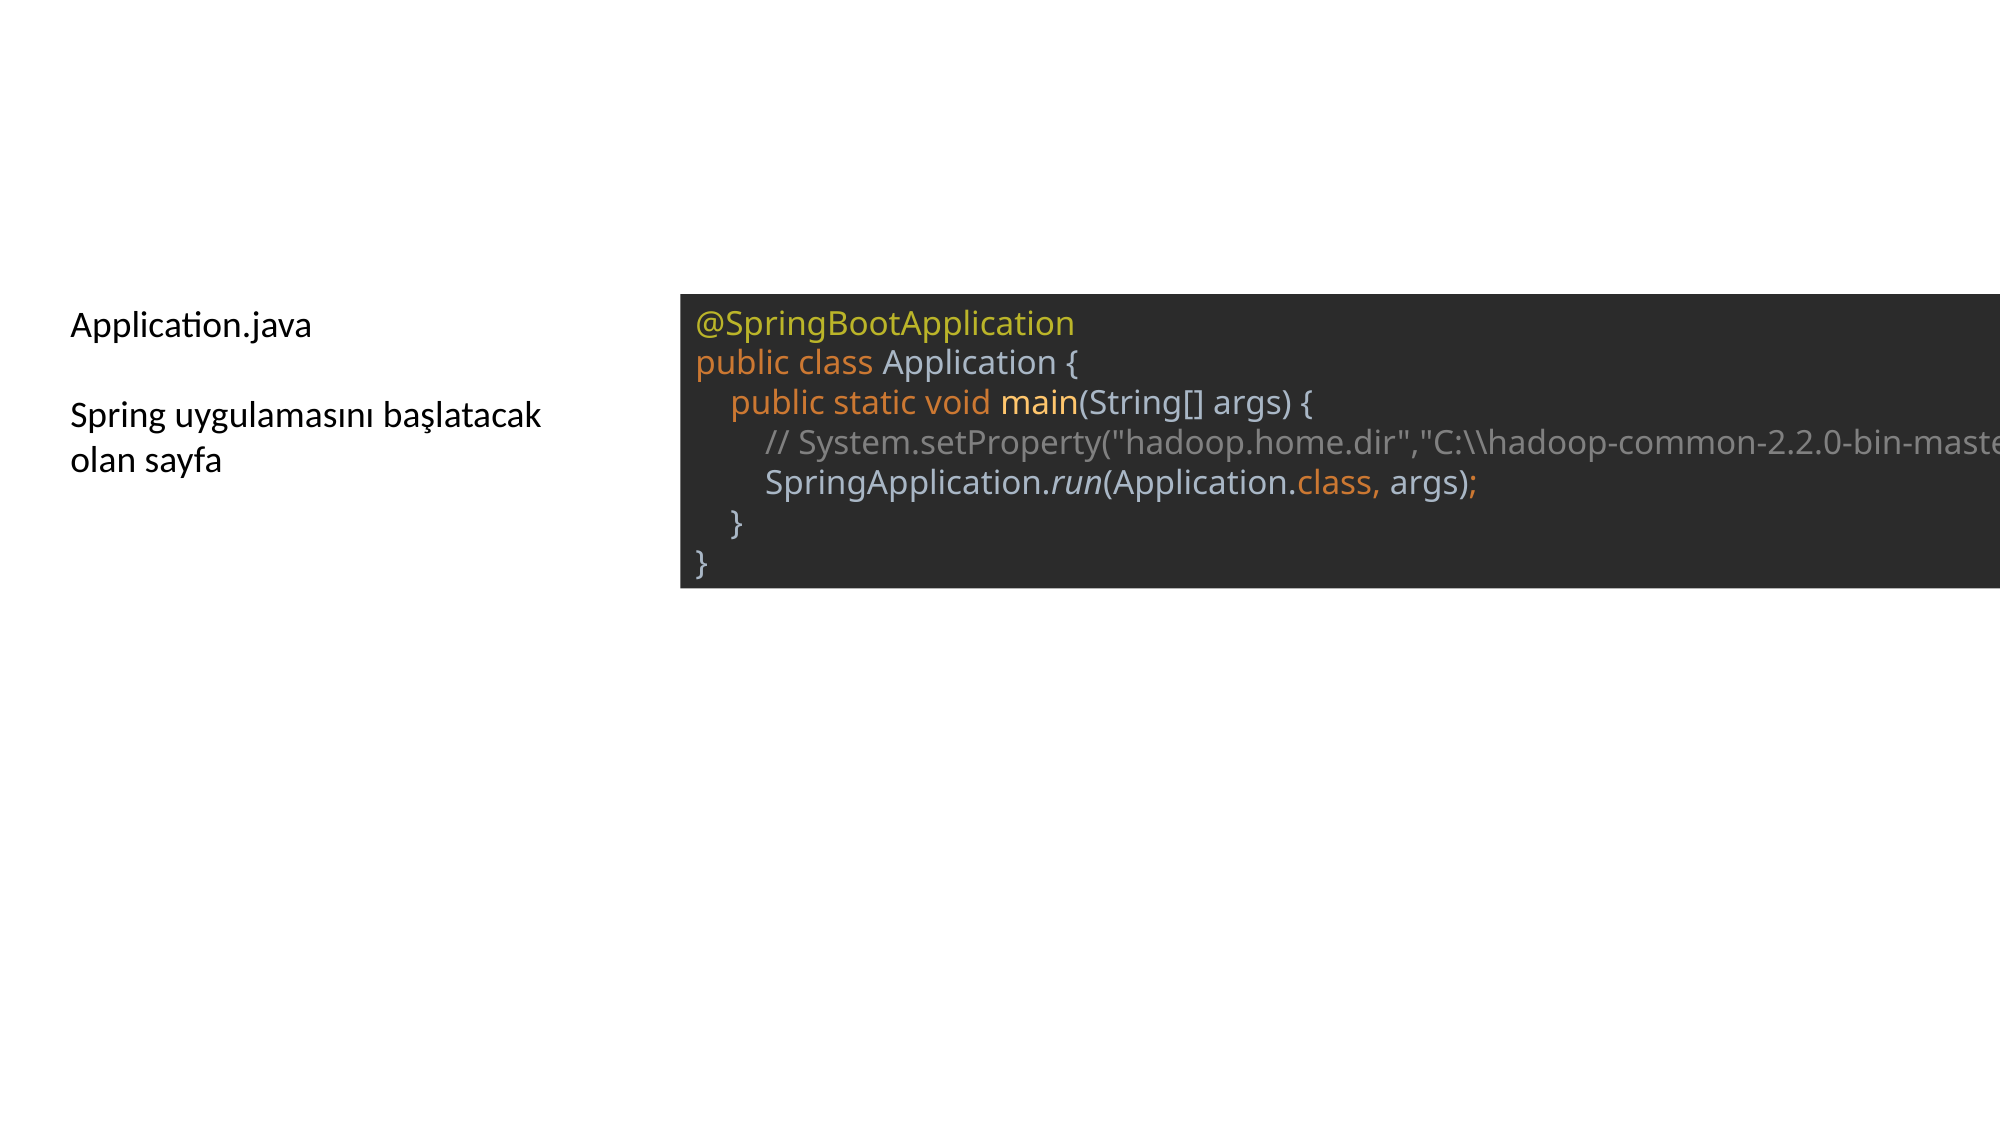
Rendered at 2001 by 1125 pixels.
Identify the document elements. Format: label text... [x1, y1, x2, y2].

text_box Application.java Spring uygulamasını başlatacak olan sayfa [55, 292, 558, 488]
text_box @SpringBootApplication public class Application { public static void main(String[] args) { // System.setProperty("hadoop.home.dir","C:\\hadoop-common-2.2.0-bin-master"); SpringApplication.run(Application.class, args); } } [680, 294, 2000, 589]
